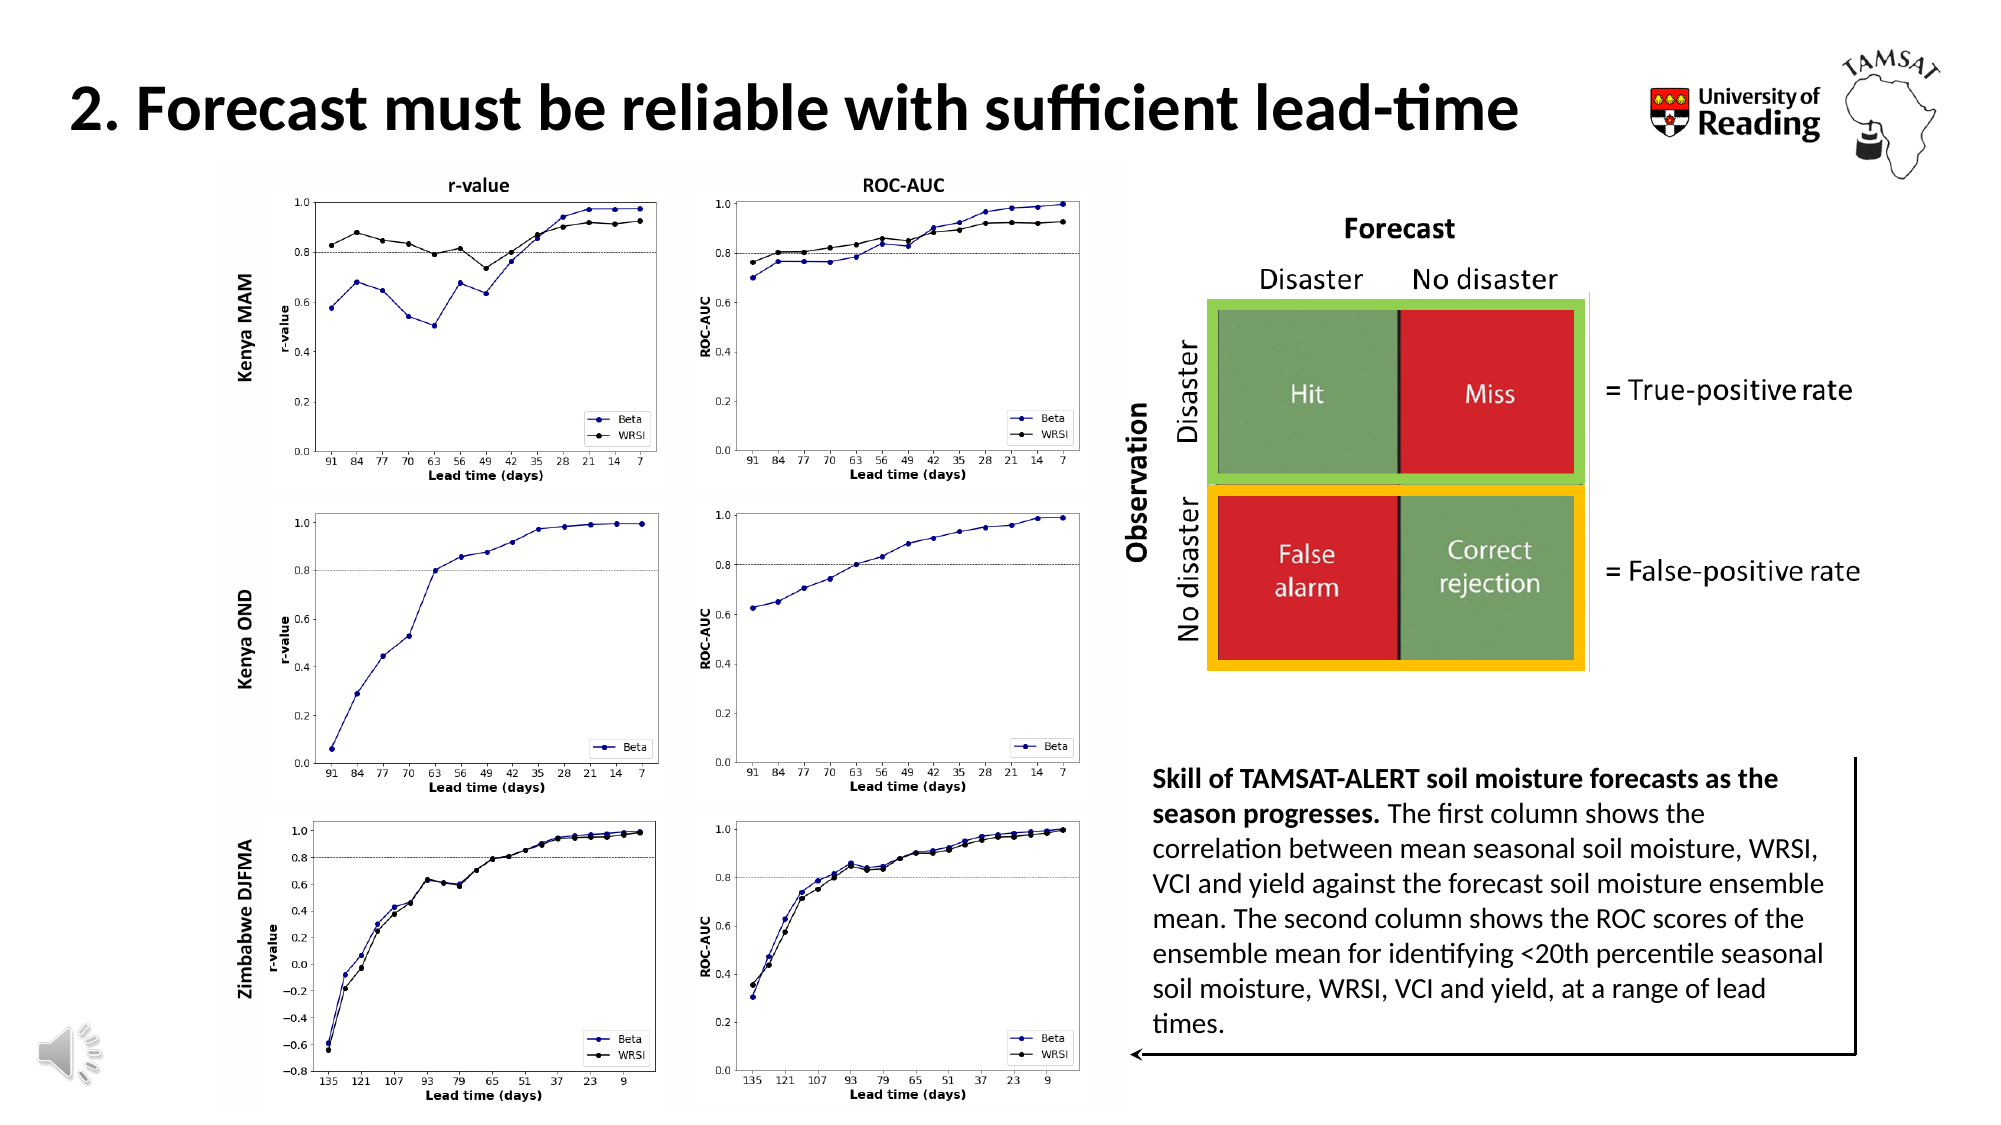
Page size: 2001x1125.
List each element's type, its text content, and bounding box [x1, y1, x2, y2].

picture [219, 161, 1880, 1111]
picture [37, 1021, 105, 1089]
picture [1640, 38, 1962, 194]
text_box Skill of TAMSAT-ALERT soil moisture forecasts as the season progresses. The first column shows the correlation between mean seasonal soil moisture, WRSI, VCI and yield against the forecast soil moisture ensemble mean. The second column shows the ROC scores of the ensemble mean for identifying <20th percentile seasonal soil moisture, WRSI, VCI and yield, at a range of lead times. [1137, 751, 1856, 1047]
title 2. Forecast must be reliable with sufficient lead-time [54, 0, 1780, 218]
